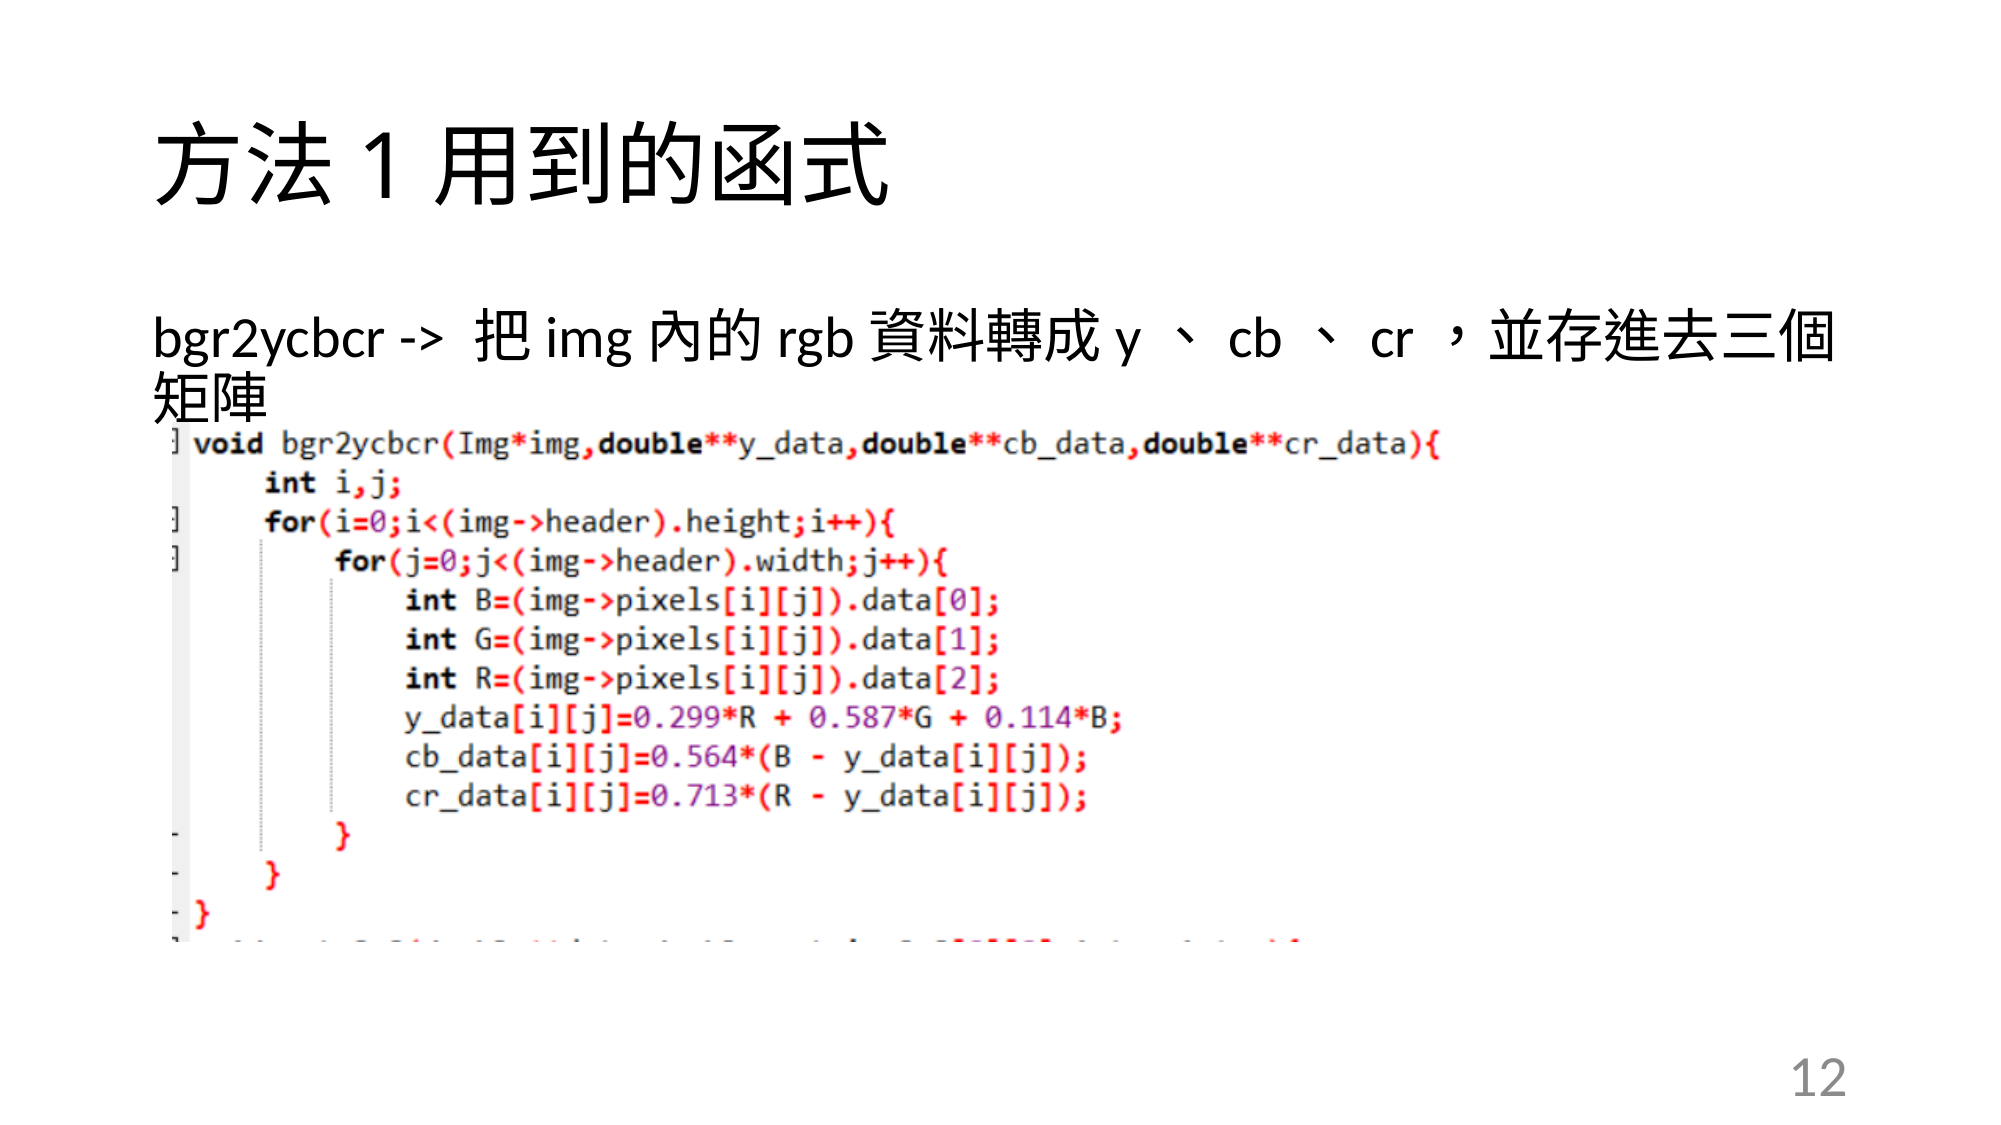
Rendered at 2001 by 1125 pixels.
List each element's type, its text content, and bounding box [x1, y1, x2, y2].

picture [171, 422, 1513, 942]
list bgr2ycbcr -> 把img內的rgb資料轉成y、cb、cr，並存進去三個矩陣 [137, 299, 1863, 1014]
title 方法1用到的函式 [137, 59, 1863, 278]
slide_number 12 [1412, 1042, 1863, 1103]
